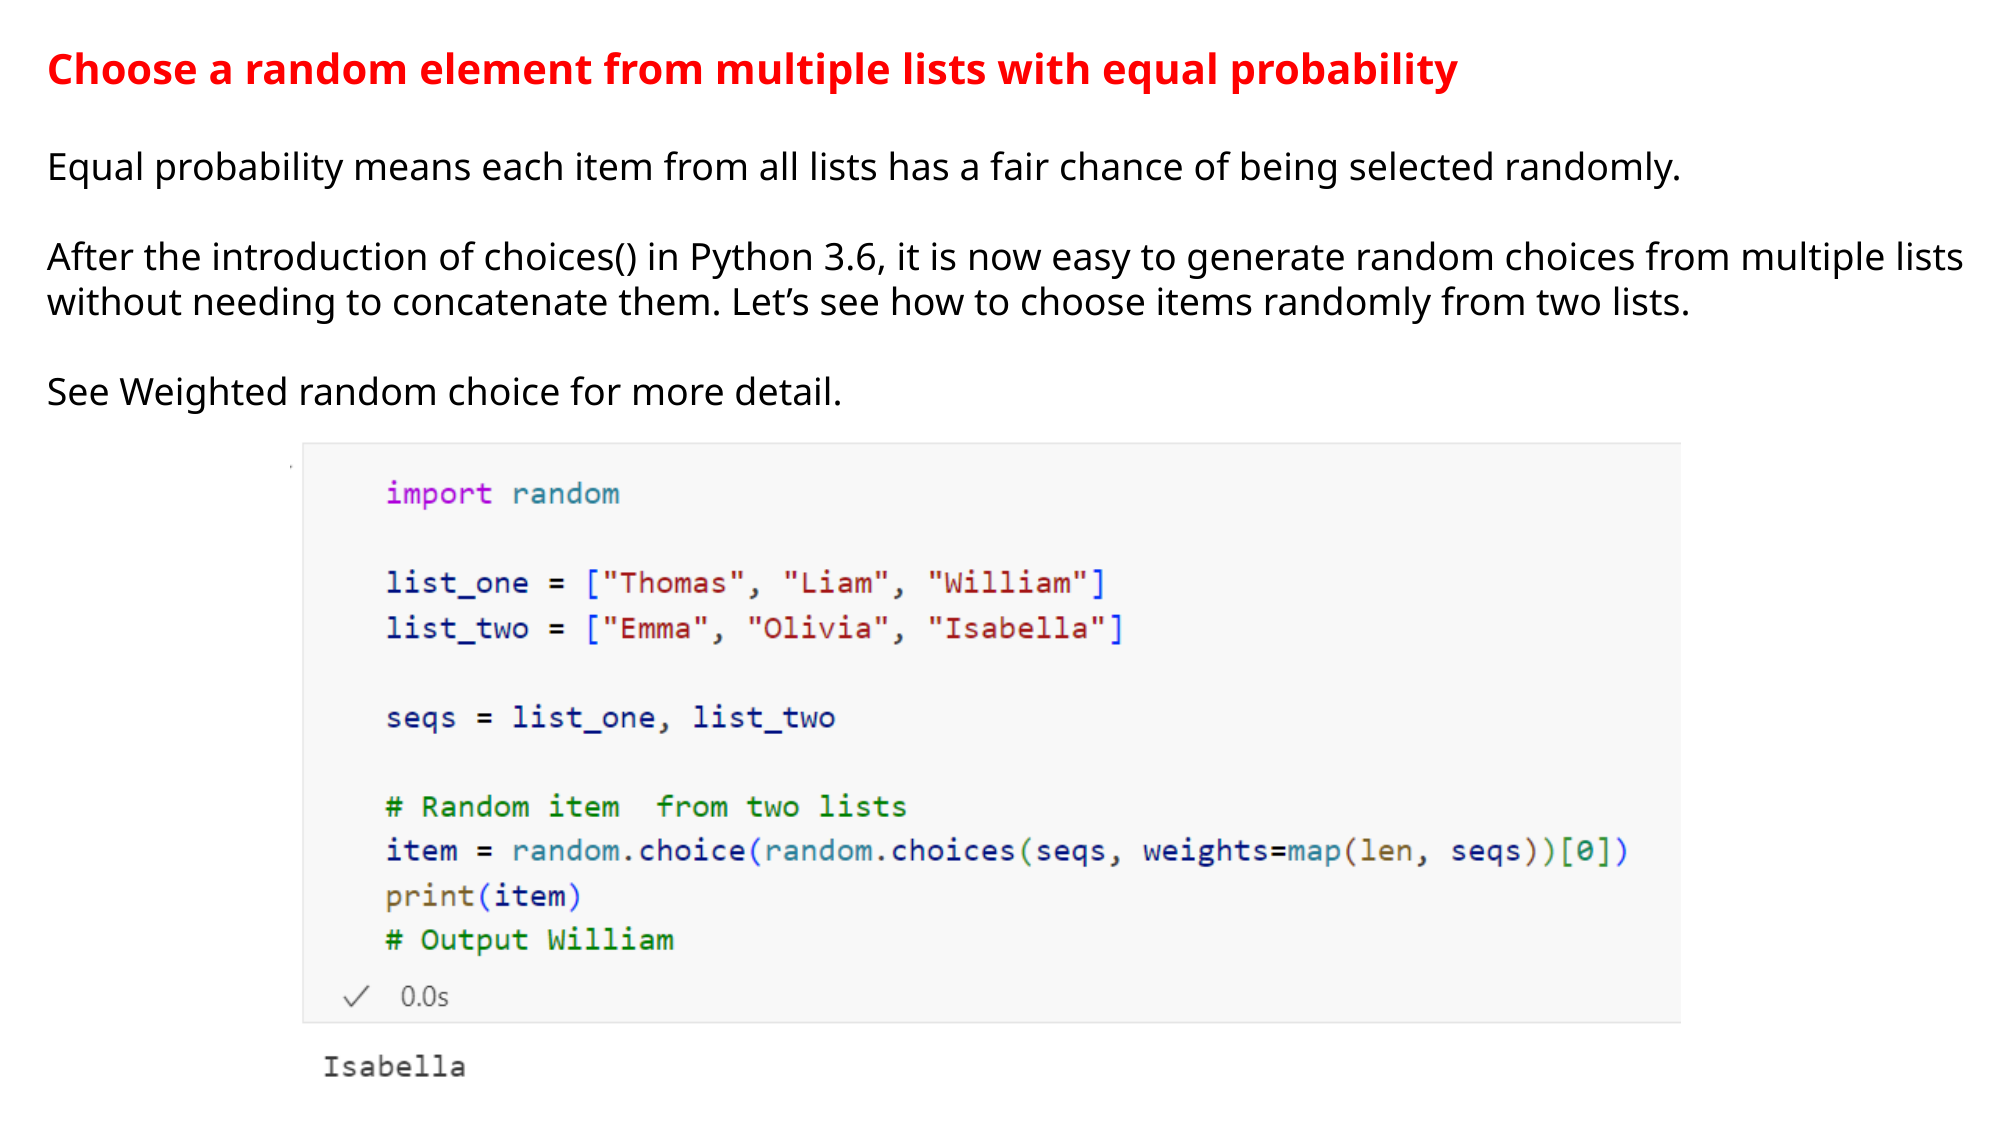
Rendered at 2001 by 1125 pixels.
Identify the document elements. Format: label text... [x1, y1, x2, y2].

picture [289, 423, 1682, 1116]
text_box Choose a random element from multiple lists with equal probability Equal probability means each item from all lists has a fair chance of being selected randomly. After the introduction of choices() in Python 3.6, it is now easy to generate random choices from multiple lists without needing to concatenate them. Let’s see how to choose items randomly from two lists. See Weighted random choice for more detail. [32, 35, 2000, 421]
